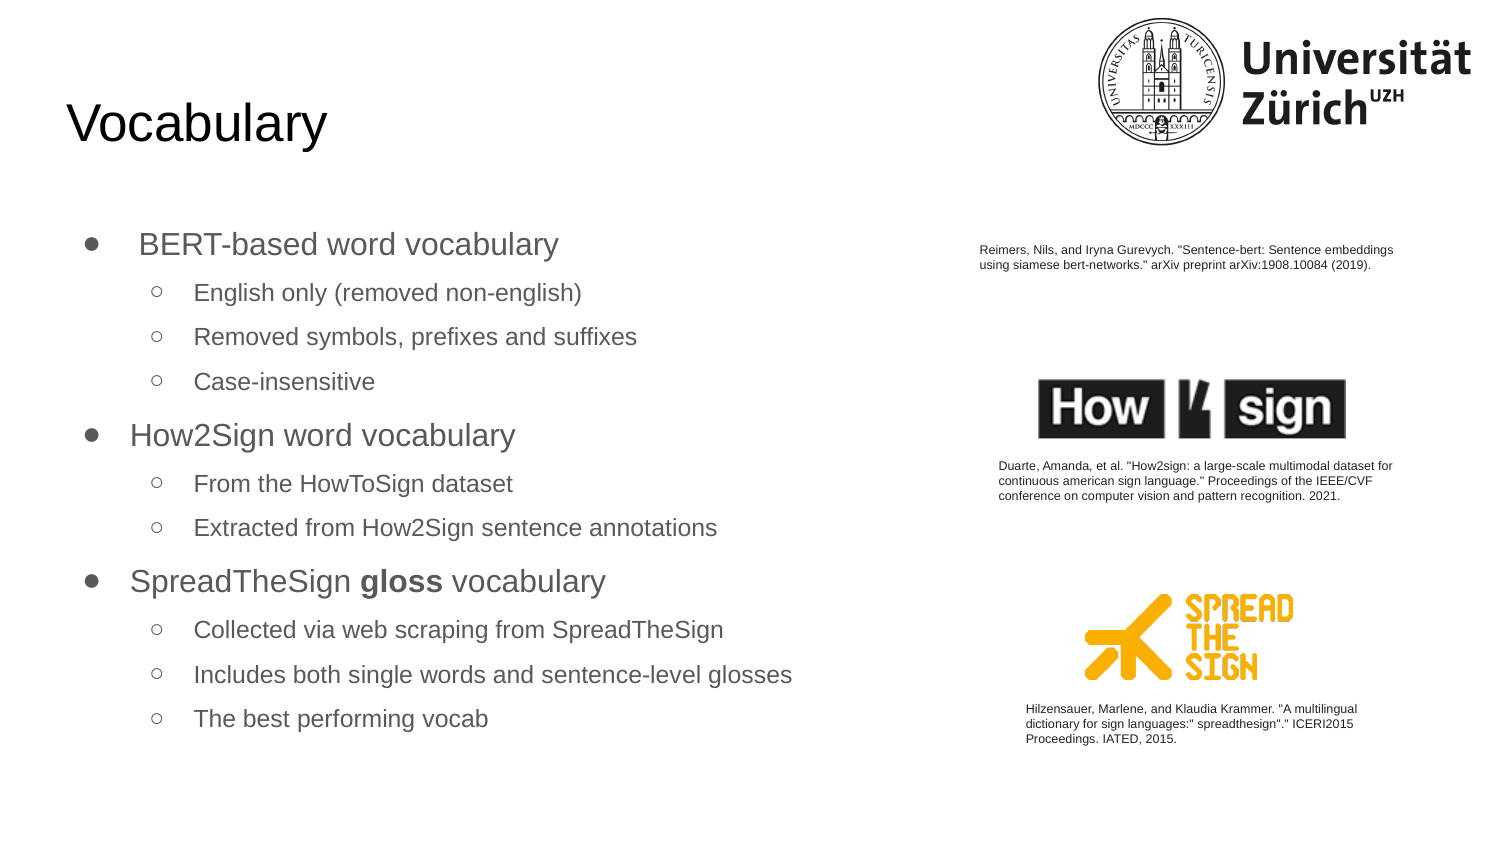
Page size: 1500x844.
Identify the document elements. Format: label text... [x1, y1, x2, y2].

picture [1096, 16, 1472, 147]
list BERT-based word vocabulary English only (removed non-english) Removed symbols, prefixes and suffixes Case-insensitive How2Sign word vocabulary From the HowToSign dataset Extracted from How2Sign sentence annotations SpreadTheSign gloss vocabulary Collected via web scraping from SpreadTheSign Includes both single words and sentence-level glosses The best performing vocab [51, 189, 1449, 750]
picture [1038, 375, 1346, 443]
text_box Reimers, Nils, and Iryna Gurevych. "Sentence-bert: Sentence embeddings using siamese bert-networks." arXiv preprint arXiv:1908.10084 (2019). [964, 226, 1420, 287]
picture [1085, 593, 1293, 681]
text_box Hilzensauer, Marlene, and Klaudia Krammer. "A multilingual dictionary for sign languages:" spreadthesign"." ICERI2015 Proceedings. IATED, 2015. [1010, 686, 1418, 762]
title Vocabulary [51, 72, 1449, 167]
text_box Duarte, Amanda, et al. "How2sign: a large-scale multimodal dataset for continuous american sign language." Proceedings of the IEEE/CVF conference on computer vision and pattern recognition. 2021. [983, 442, 1426, 518]
